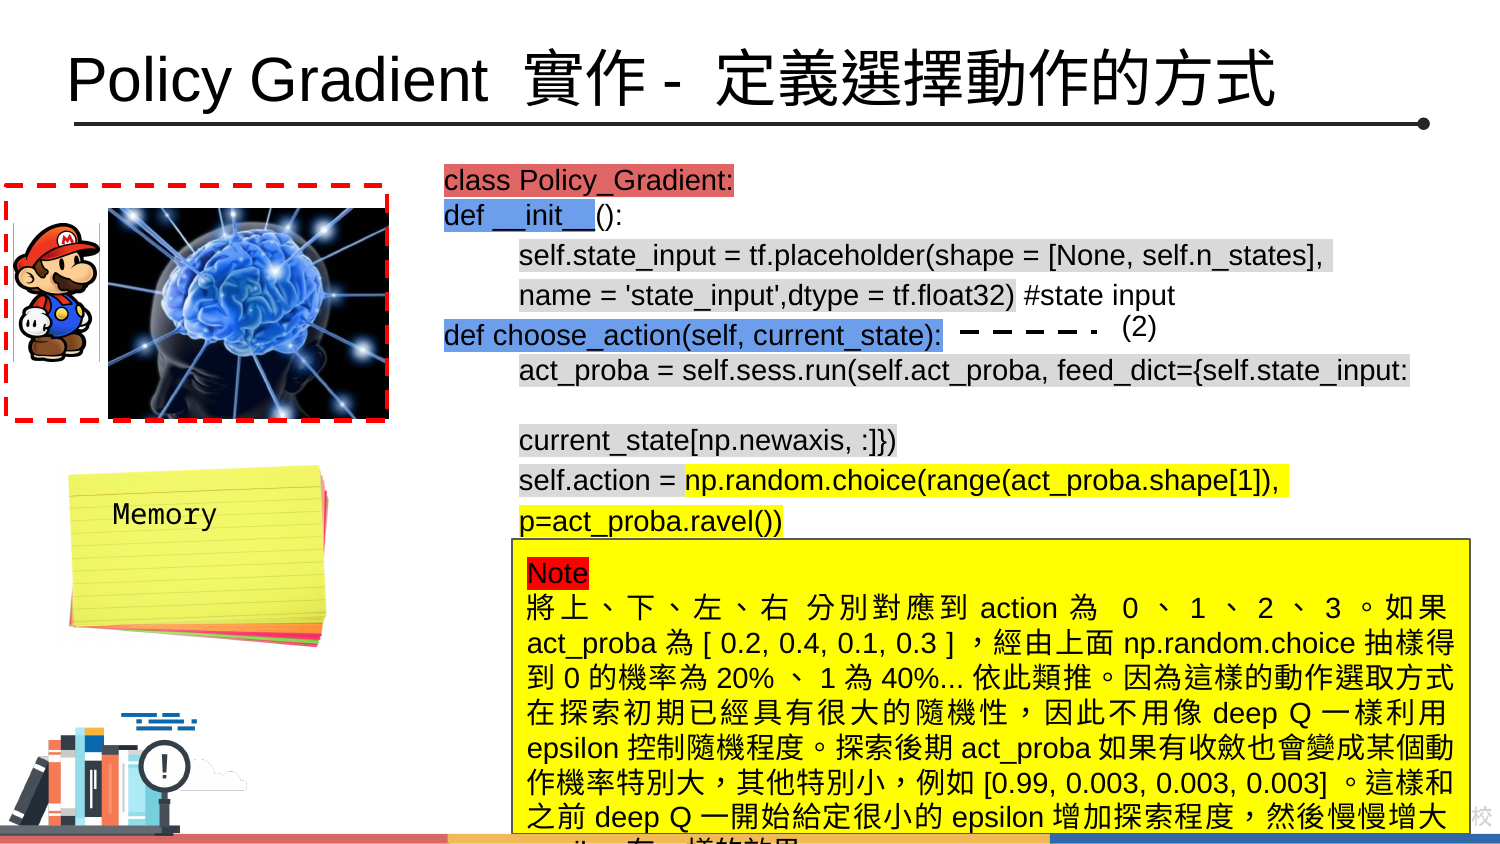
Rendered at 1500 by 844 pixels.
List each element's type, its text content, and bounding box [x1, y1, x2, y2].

picture [13, 223, 100, 362]
picture [108, 208, 389, 419]
text_box Policy Gradient 實作- 定義選擇動作的方式 [51, 29, 1500, 124]
picture [0, 713, 247, 836]
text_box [960, 291, 1212, 342]
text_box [57, 463, 339, 653]
text_box class Policy_Gradient: def __init__(): self.state_input = tf.placeholder(shape = [None, self.n_states], name = 'state_input',dtype = tf.float32) #state input def choose_action(self, current_state): act_proba = self.sess.run(self.act_proba, feed_dict={self.state_input: current_state[np.newaxis, :]}) self.action = np.random.choice(range(act_proba.shape[1]), p=act_proba.ravel()) return self.action [428, 146, 1500, 777]
text_box [5, 185, 388, 421]
text_box Note 將上、下、左、右 分別對應到action為 0、1、2、3。如果act_proba為[ 0.2, 0.4, 0.1, 0.3 ]，經由上面np.random.choice抽樣得到0的機率為20%、1為40%...依此類推。因為這樣的動作選取方式在探索初期已經具有很大的隨機性，因此不用像deep Q一樣利用epsilon控制隨機程度。探索後期act_proba如果有收斂也會變成某個動作機率特別大，其他特別小，例如[0.99, 0.003, 0.003, 0.003]。這樣和之前deep Q一開始給定很小的epsilon增加探索程度，然後慢慢增大epsilon有一樣的效果。 [511, 539, 1471, 834]
